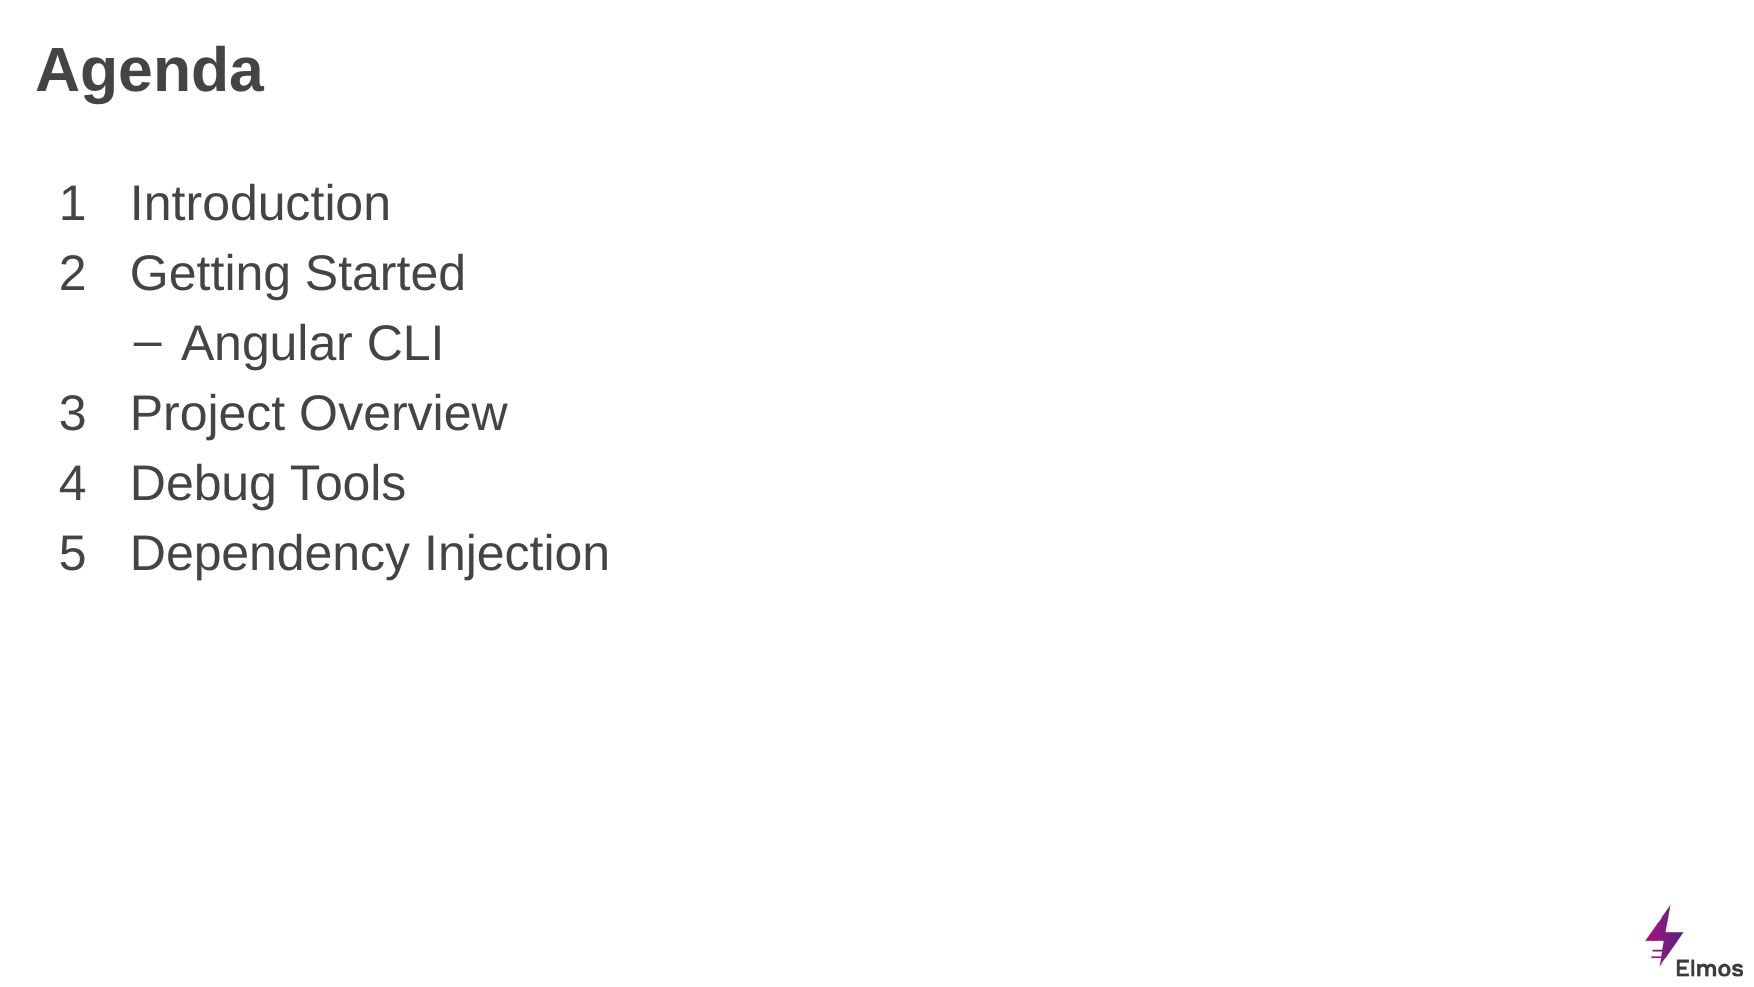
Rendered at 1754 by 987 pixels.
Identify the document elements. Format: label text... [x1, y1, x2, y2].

picture [1645, 905, 1743, 977]
list Introduction Getting Started Angular CLI Project Overview Debug Tools Dependency Injection [59, 170, 1721, 958]
title Agenda [35, 29, 1721, 133]
